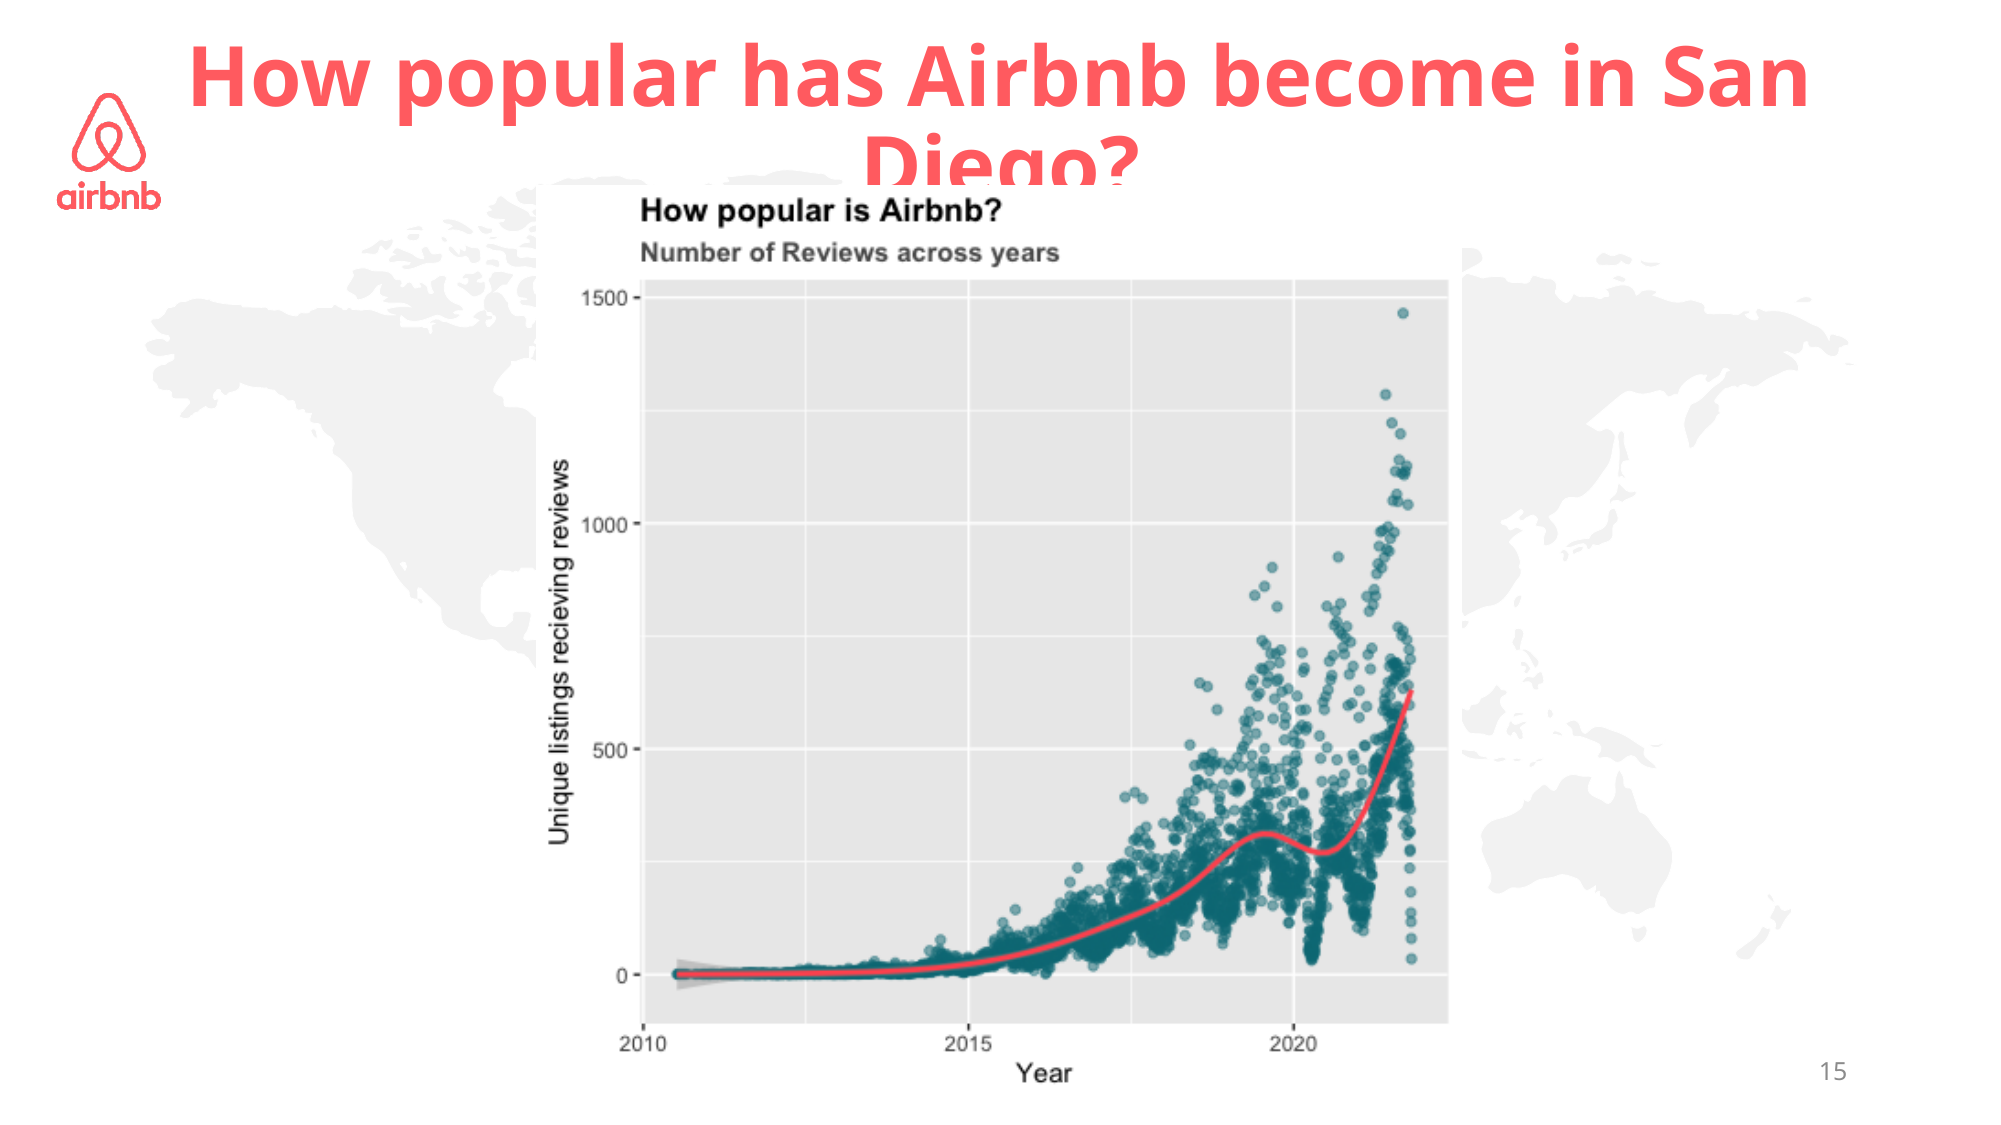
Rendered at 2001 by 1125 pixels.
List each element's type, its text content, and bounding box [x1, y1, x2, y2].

title How popular has Airbnb become in San Diego? [162, 63, 1838, 166]
slide_number 15 [1412, 1042, 1863, 1103]
picture [536, 185, 1462, 1101]
picture [53, 91, 162, 211]
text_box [143, 166, 1857, 1016]
